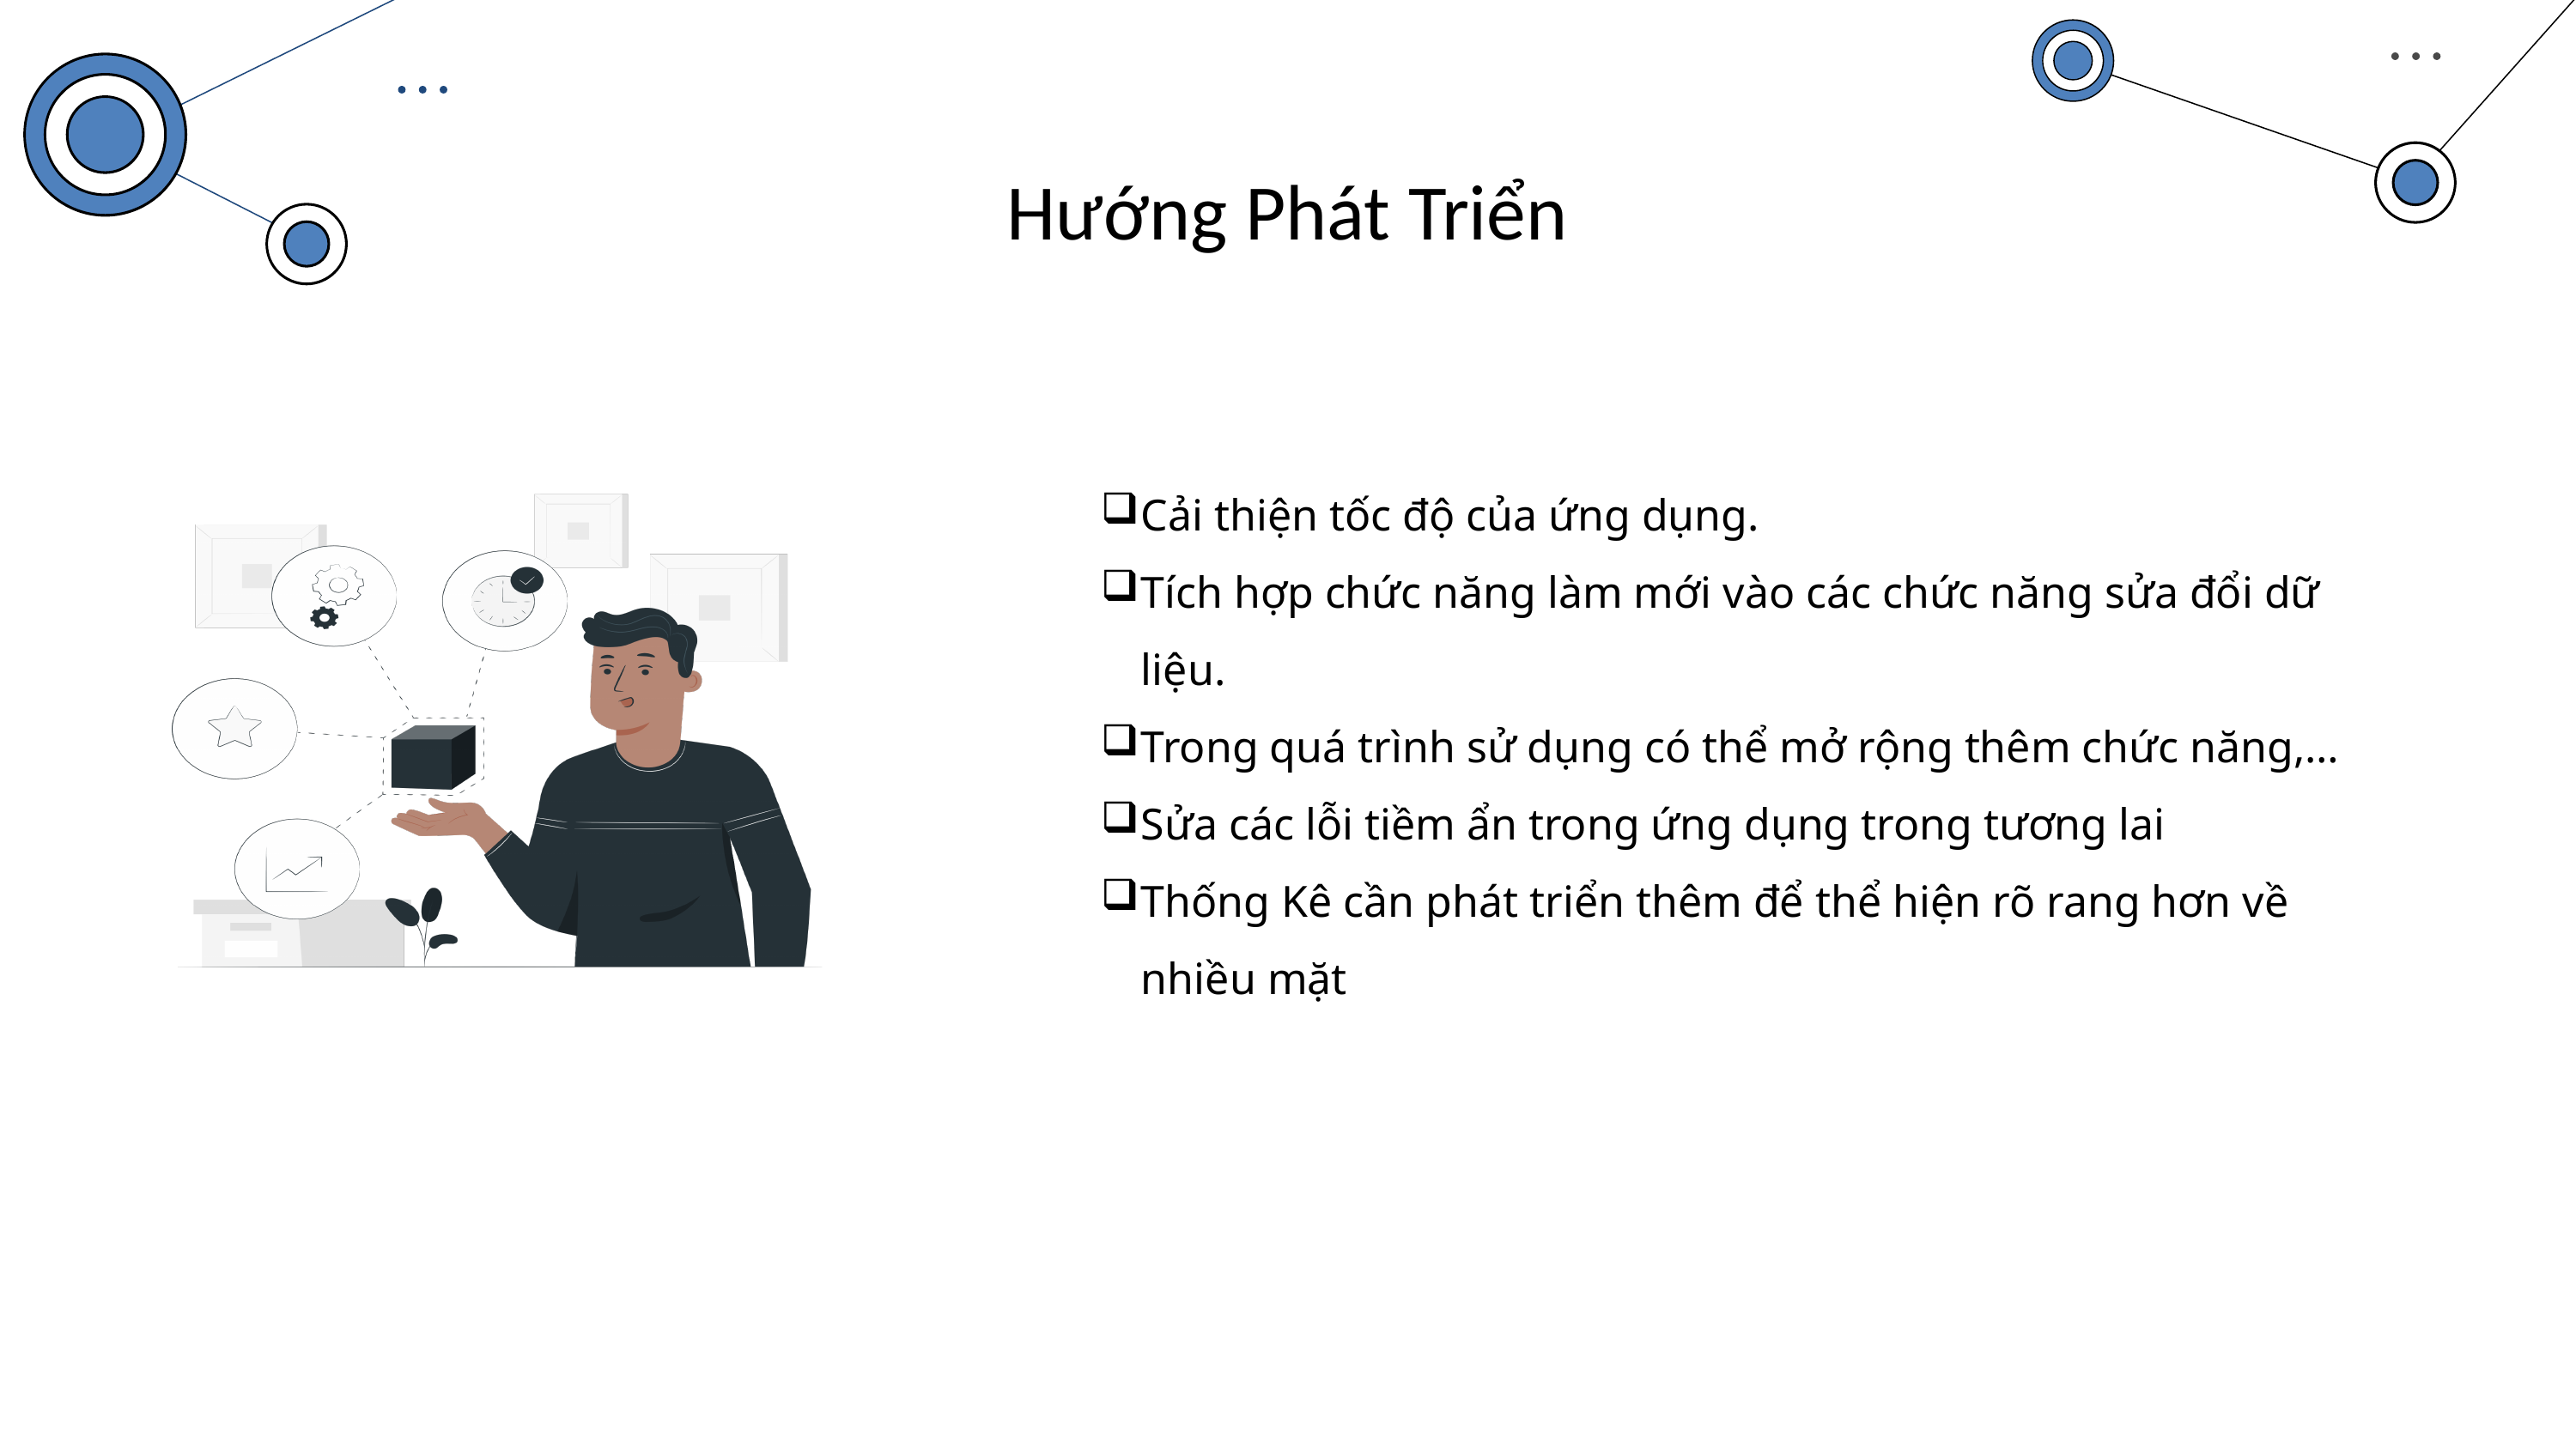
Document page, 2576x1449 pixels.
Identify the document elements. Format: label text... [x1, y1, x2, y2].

title Hướng Phát Triển [204, 148, 2372, 310]
text_box Cải thiện tốc độ của ứng dụng. Tích hợp chức năng làm mới vào các chức năng sửa đổi dữ liệu. Trong quá trình sử dụng có thể mở rộng thêm chức năng,… Sửa các lỗi tiềm ẩn trong ứng dụng trong tương lai Thống Kê cần phát triển thêm để thể hiện rõ rang hơn về nhiều mặt [1088, 456, 2378, 1009]
picture [139, 440, 848, 1009]
